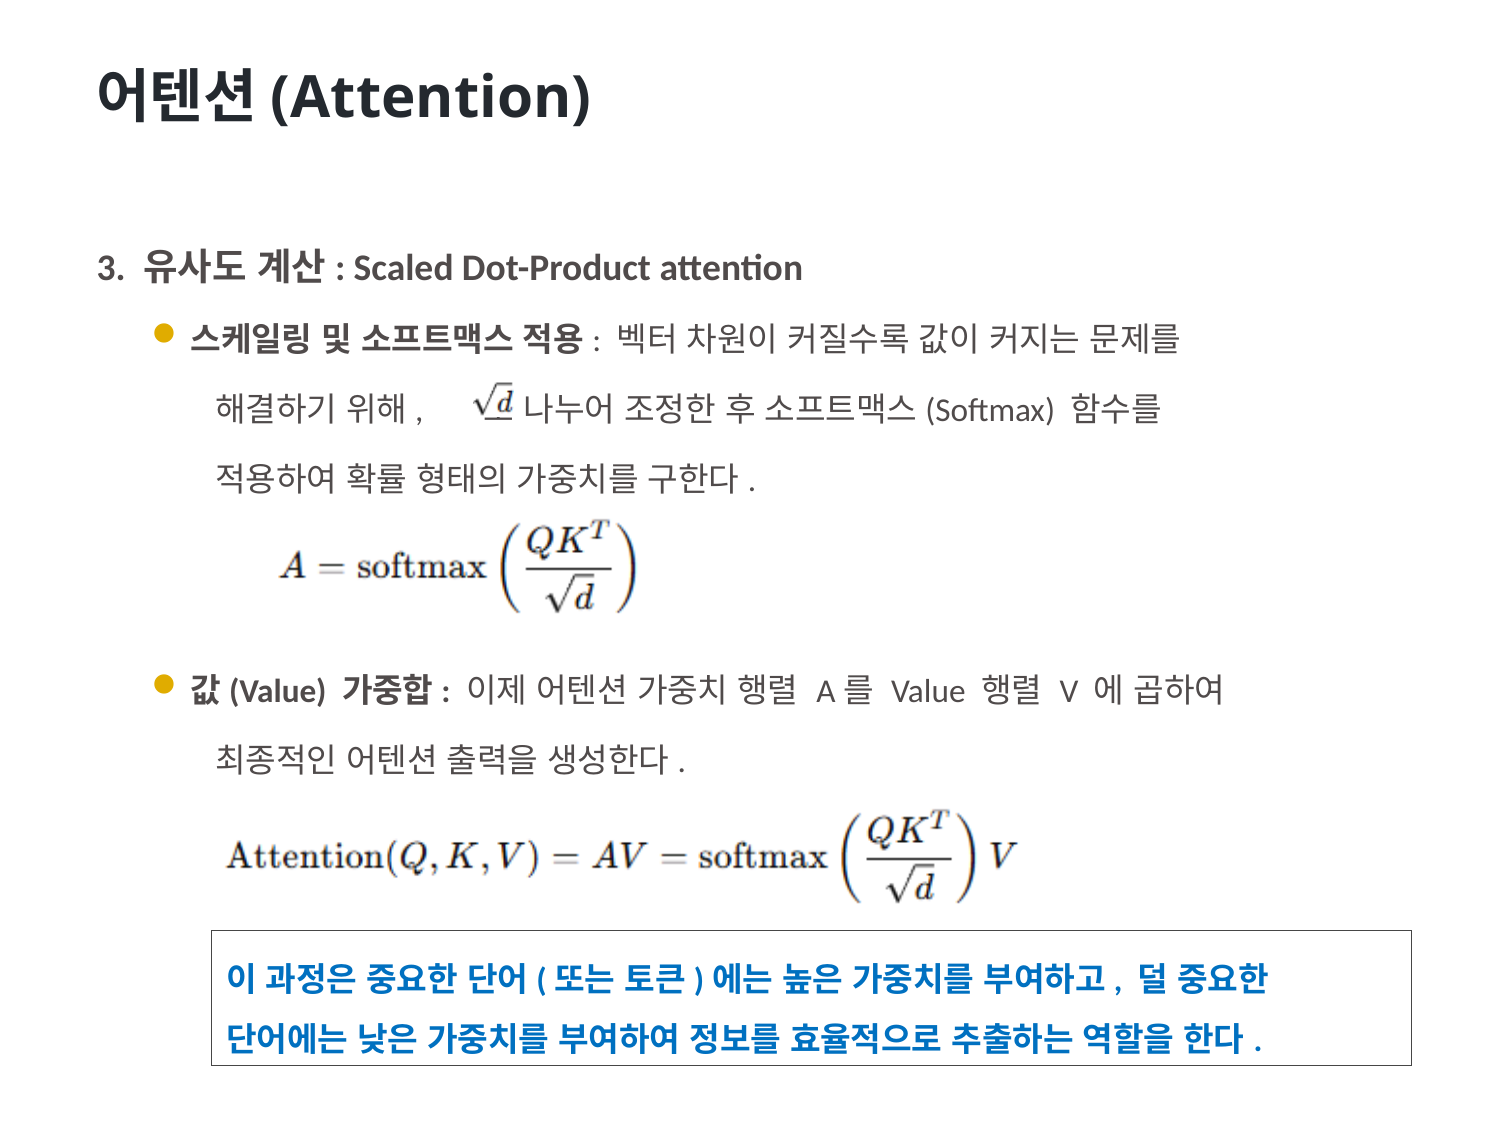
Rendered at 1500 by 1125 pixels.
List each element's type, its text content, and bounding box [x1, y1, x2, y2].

text_box 이 과정은 중요한 단어(또는 토큰)에는 높은 가중치를 부여하고, 덜 중요한 단어에는 낮은 가중치를 부여하여 정보를 효율적으로 추출하는 역할을 한다. [211, 930, 1412, 1066]
text_box 어텐션(Attention) [81, 52, 1412, 147]
picture [277, 507, 654, 624]
picture [220, 798, 1039, 919]
picture [472, 378, 514, 417]
list 3. 유사도 계산: Scaled Dot-Product attention 스케일링 및 소프트맥스 적용: 벡터 차원이 커질수록 값이 커지는 문제를 해결하기 위해, ​로 나누어 조정한 후 소프트맥스(Softmax) 함수를 적용하여 확률 형태의 가중치를 구한다. 값(Value) 가중합: 이제 어텐션 가중치 행렬 A를 Value 행렬 V 에 곱하여 최종적인 어텐션 출력을 생성한다. [81, 212, 1412, 1092]
